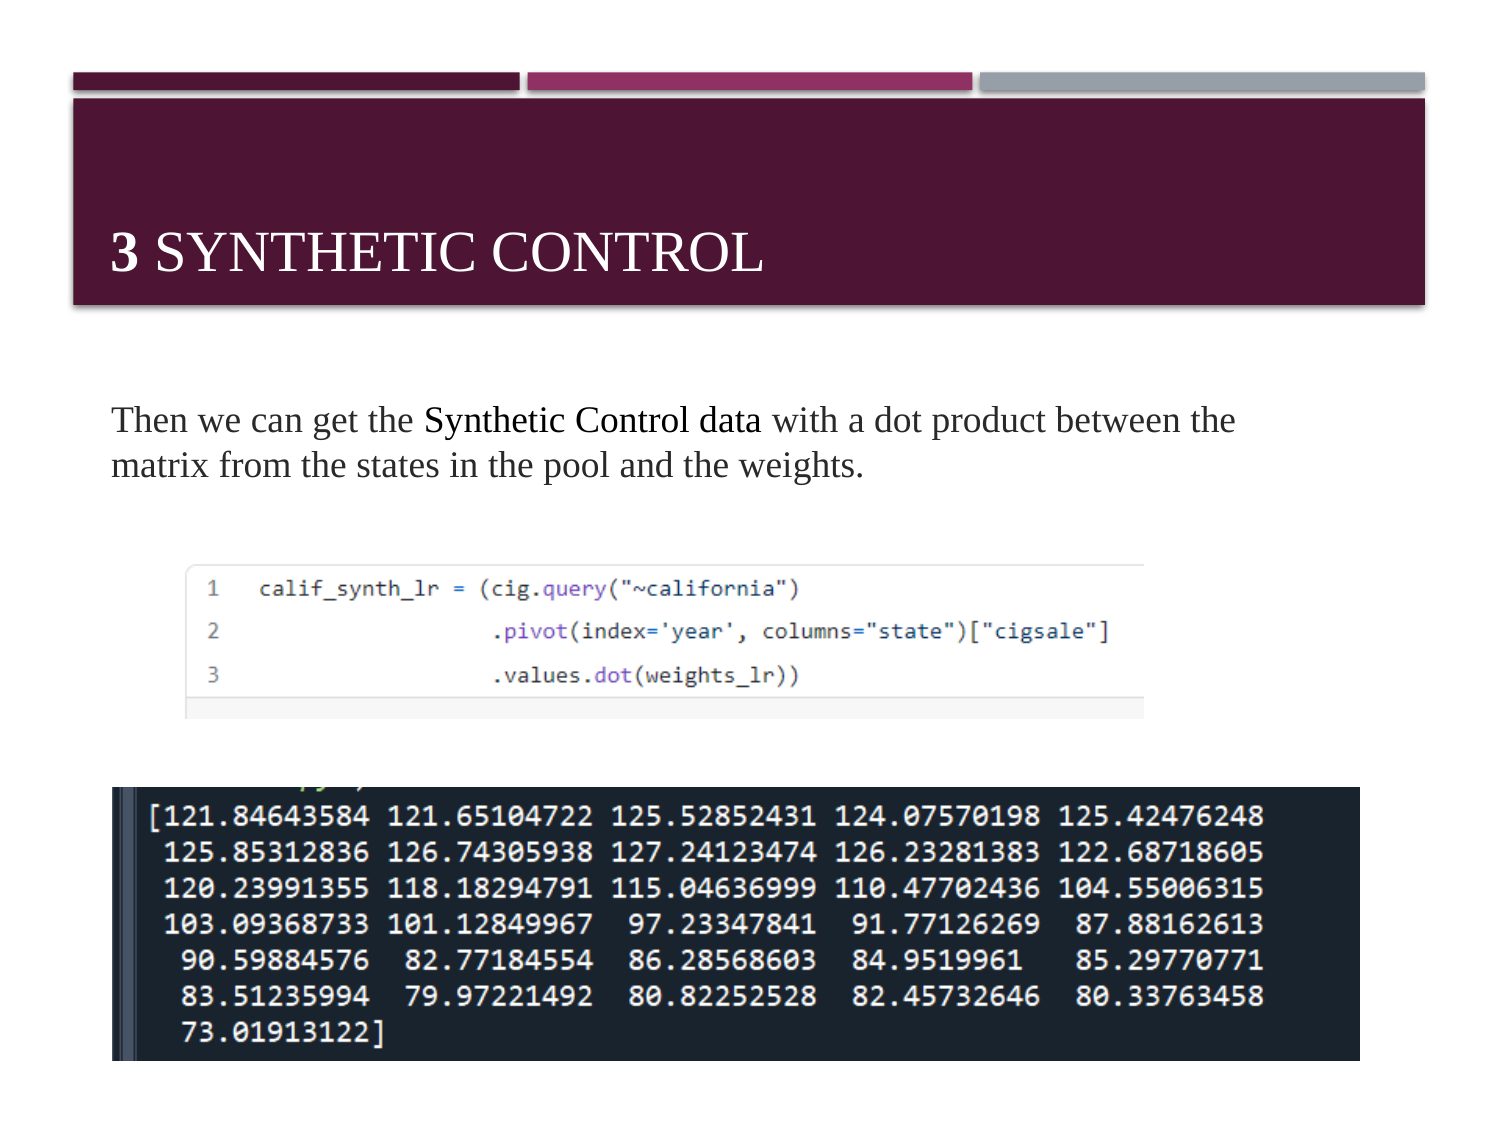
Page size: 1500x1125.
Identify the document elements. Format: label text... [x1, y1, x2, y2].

title 3 Synthetic Control [95, 112, 1406, 291]
picture [161, 544, 1145, 719]
picture [111, 786, 1360, 1062]
text_box Then we can get the Synthetic Control data with a dot product between the matrix from the states in the pool and the weights. [96, 387, 1314, 493]
